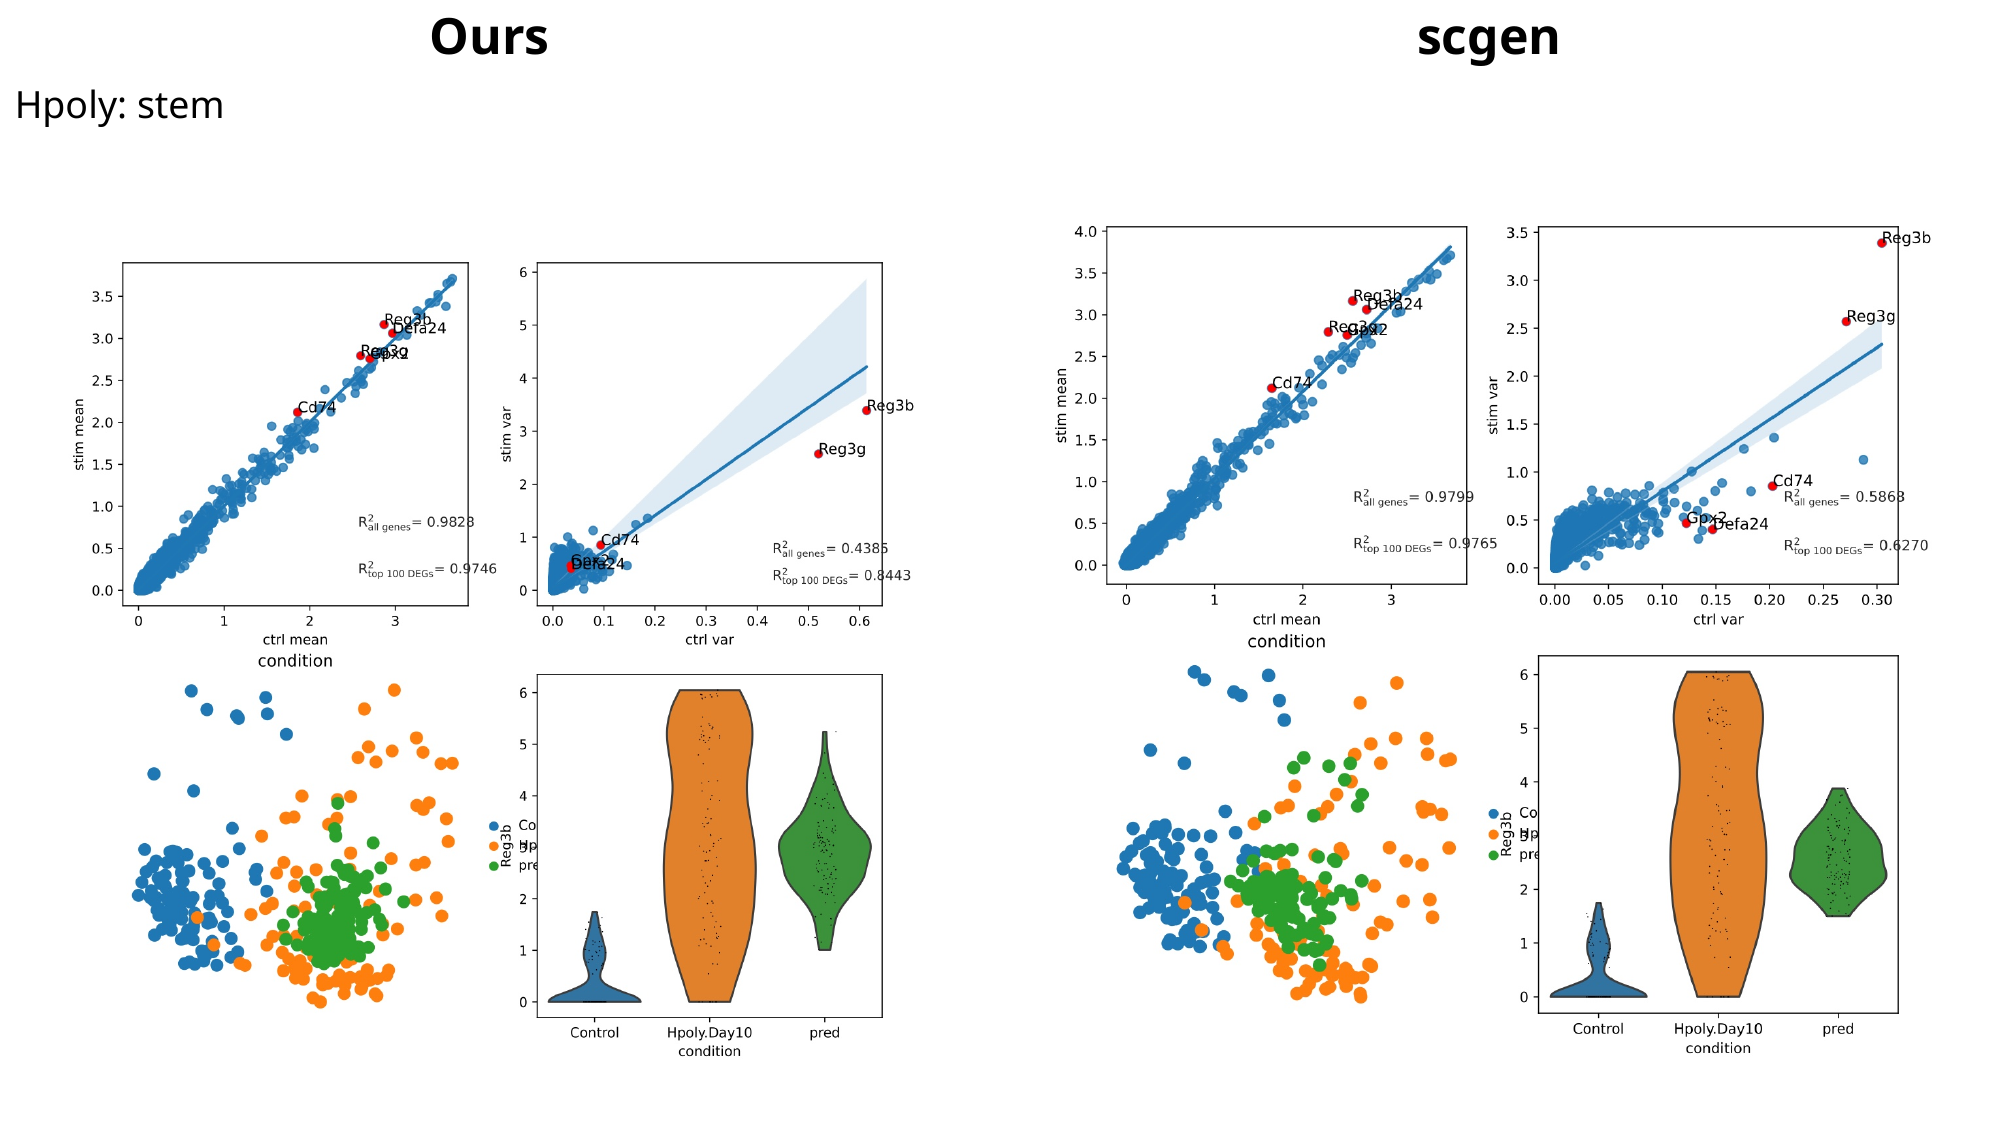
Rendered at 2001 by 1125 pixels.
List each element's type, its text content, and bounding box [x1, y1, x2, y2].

text_box Hpoly: stem [0, 73, 1012, 133]
list scgen [979, 0, 2000, 74]
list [0, 145, 979, 1125]
list Ours [0, 0, 979, 73]
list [979, 104, 2000, 1125]
